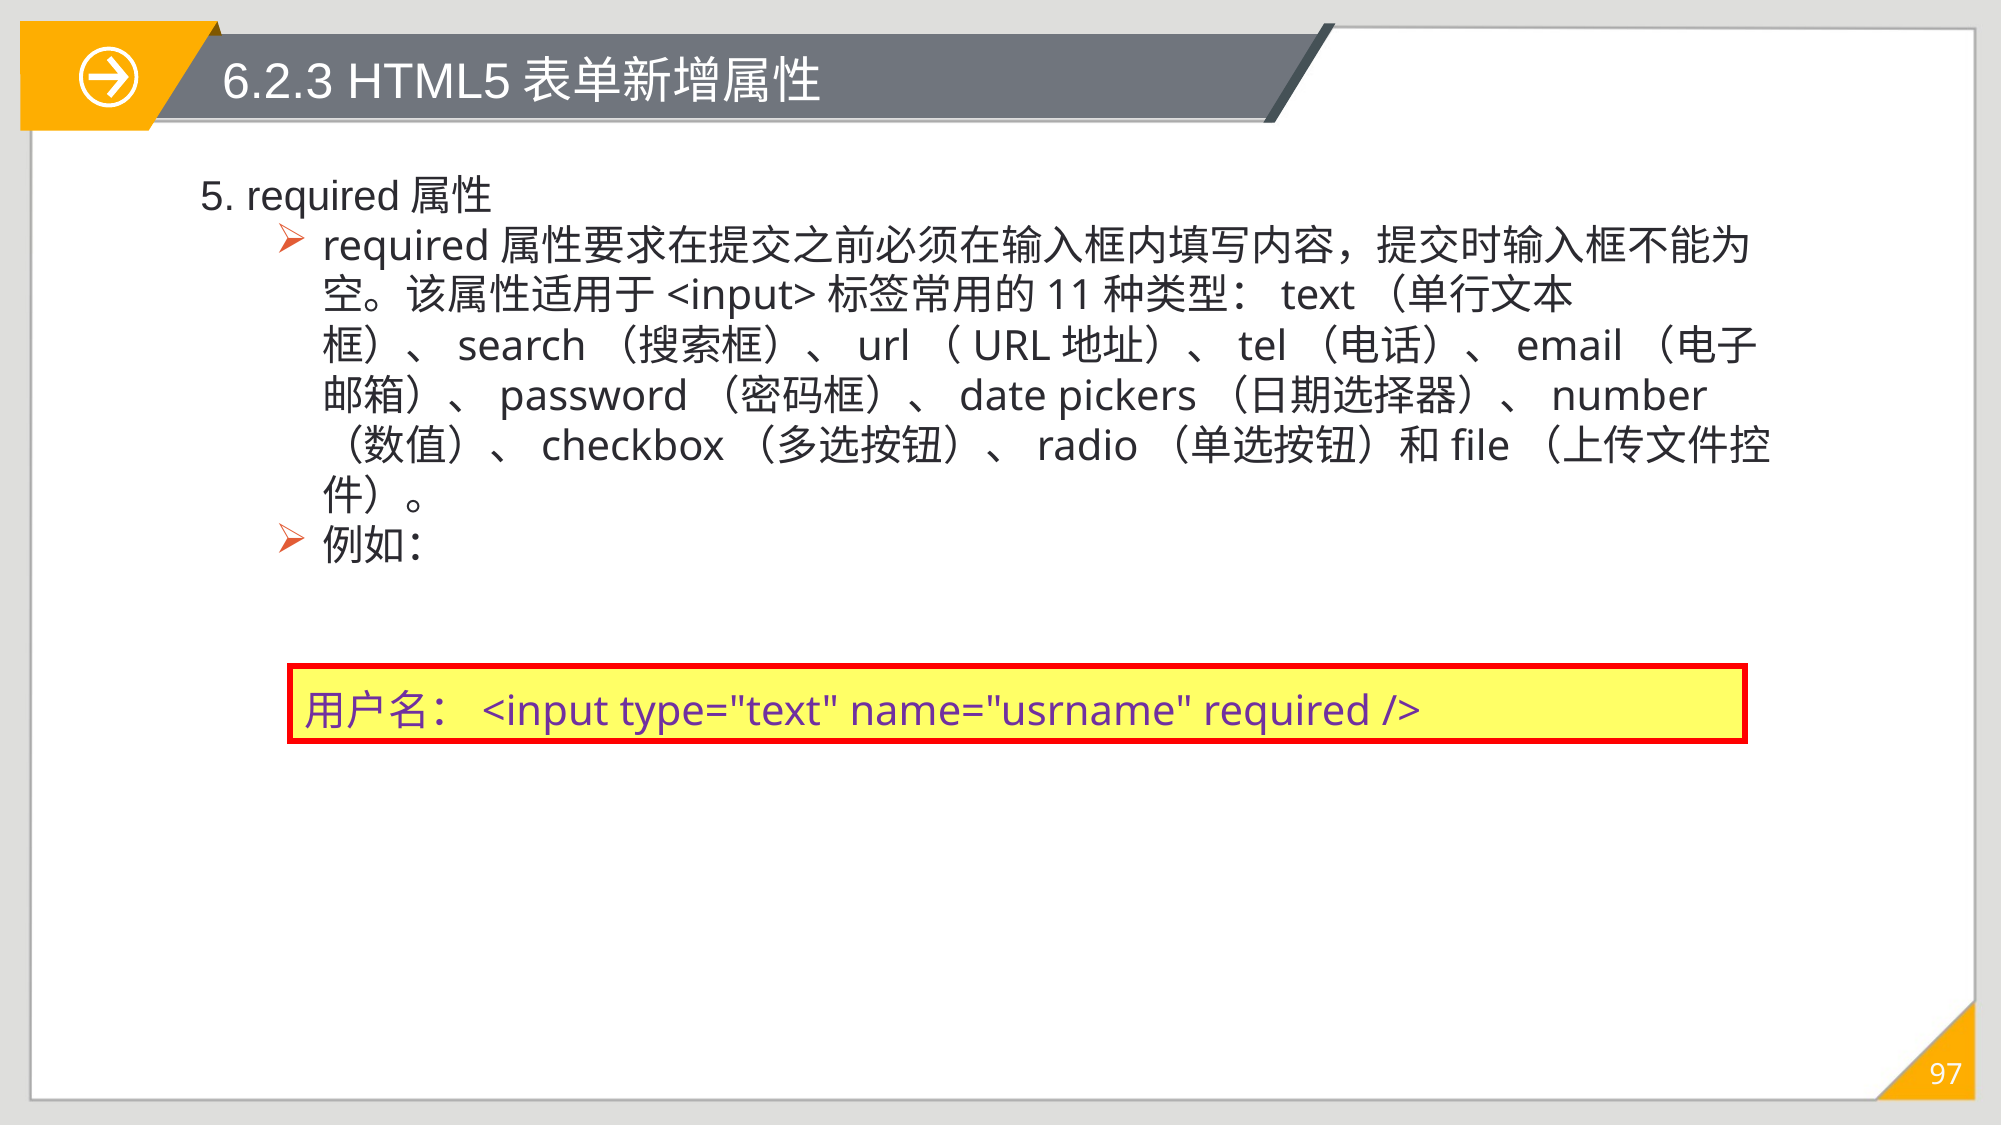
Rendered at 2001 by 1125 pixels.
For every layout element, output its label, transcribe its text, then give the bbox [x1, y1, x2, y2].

text_box 用户名：<input type="text" name="usrname" required /> [290, 666, 1745, 742]
title 6.2.3 HTML5表单新增属性 [206, 26, 1792, 131]
picture [0, 0, 2001, 1125]
list 5. required属性 required属性要求在提交之前必须在输入框内填写内容，提交时输入框不能为空。该属性适用于<input>标签常用的11种类型：text（单行文本框）、search（搜索框）、url（URL地址）、tel（电话）、email（电子邮箱）、password（密码框）、date pickers（日期选择器）、number（数值）、checkbox（多选按钮）、radio（单选按钮）和file（上传文件控件）。 例如： [185, 160, 1804, 563]
